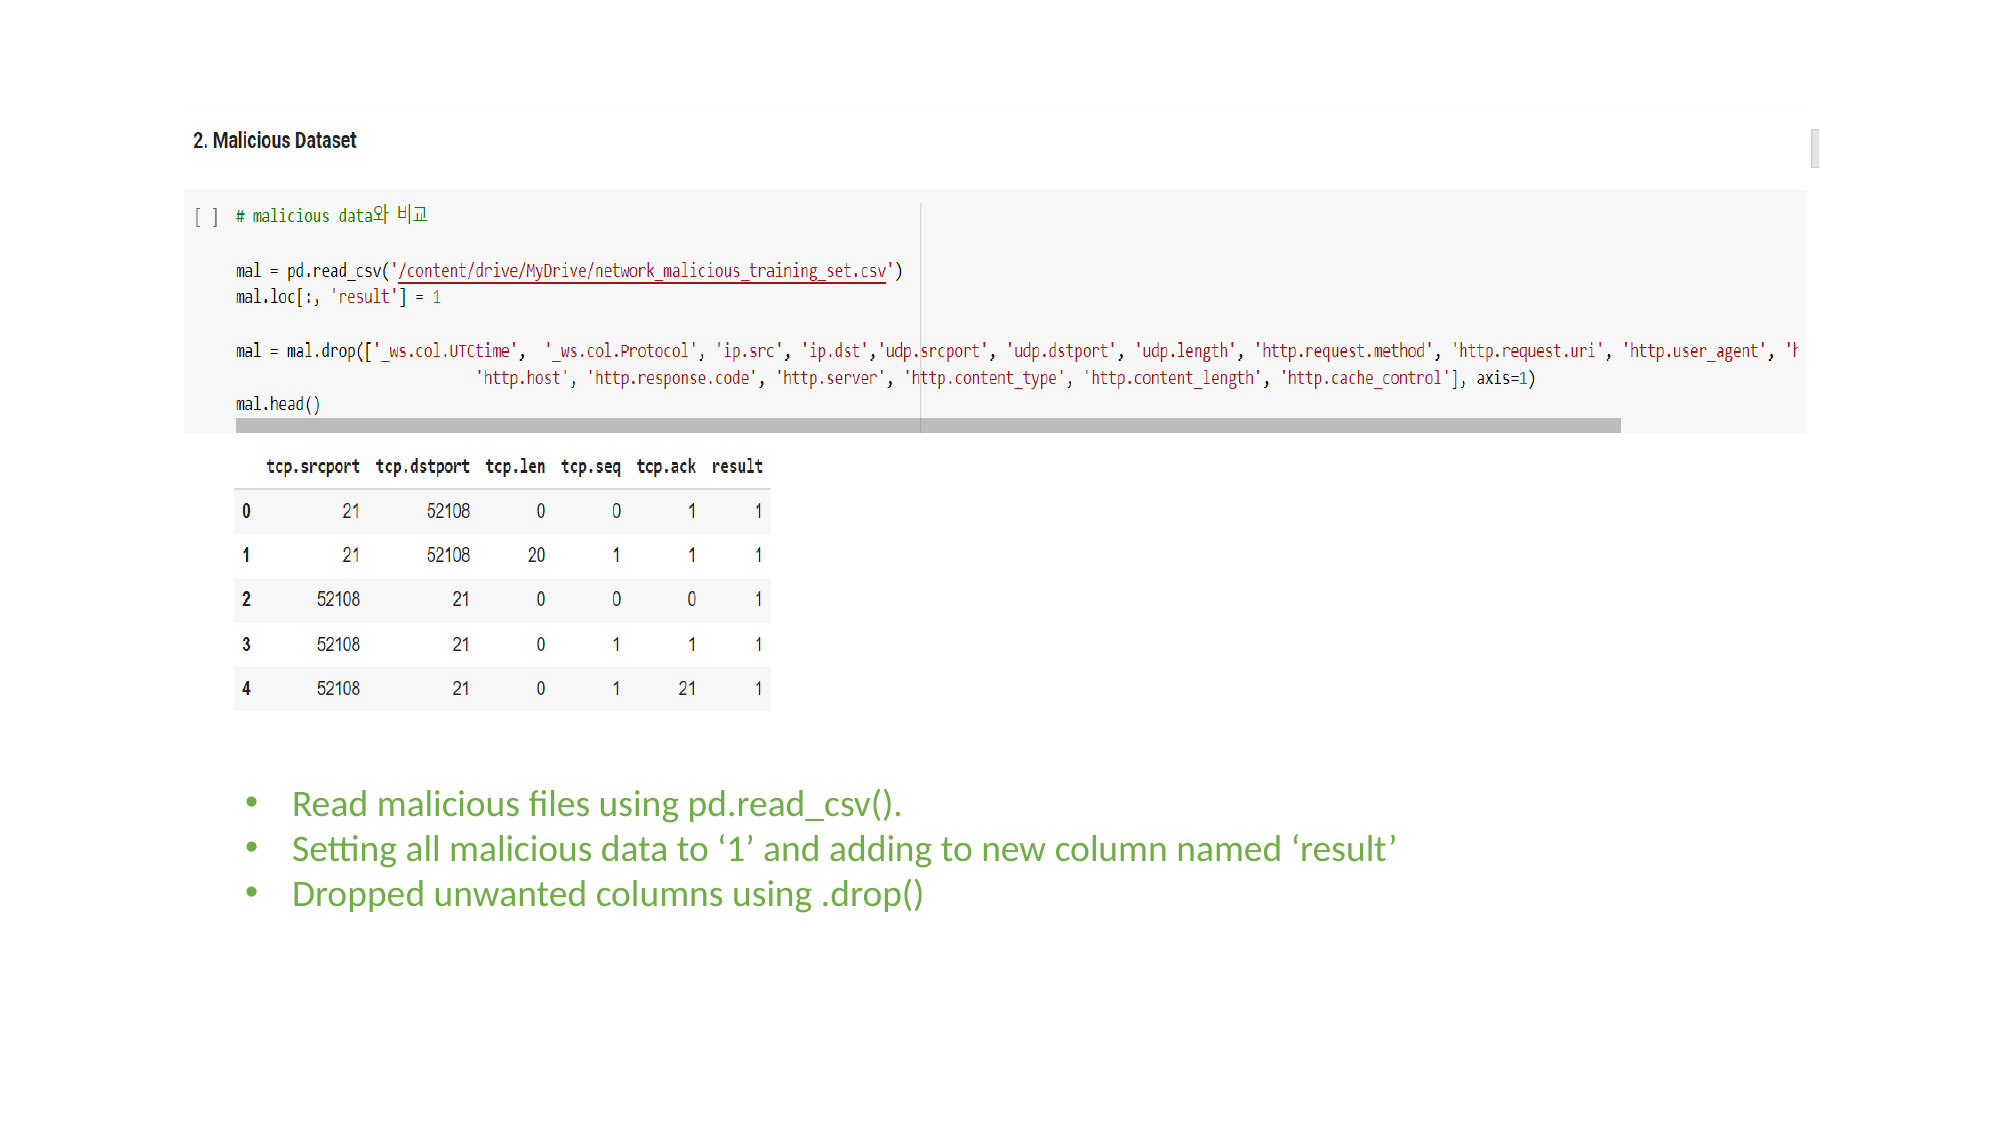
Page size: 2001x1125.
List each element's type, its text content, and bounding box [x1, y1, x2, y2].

picture [182, 106, 1820, 742]
text_box Read malicious files using pd.read_csv(). Setting all malicious data to ‘1’ and adding to new column named ‘result’ Dropped unwanted columns using .drop() [230, 771, 1687, 1012]
